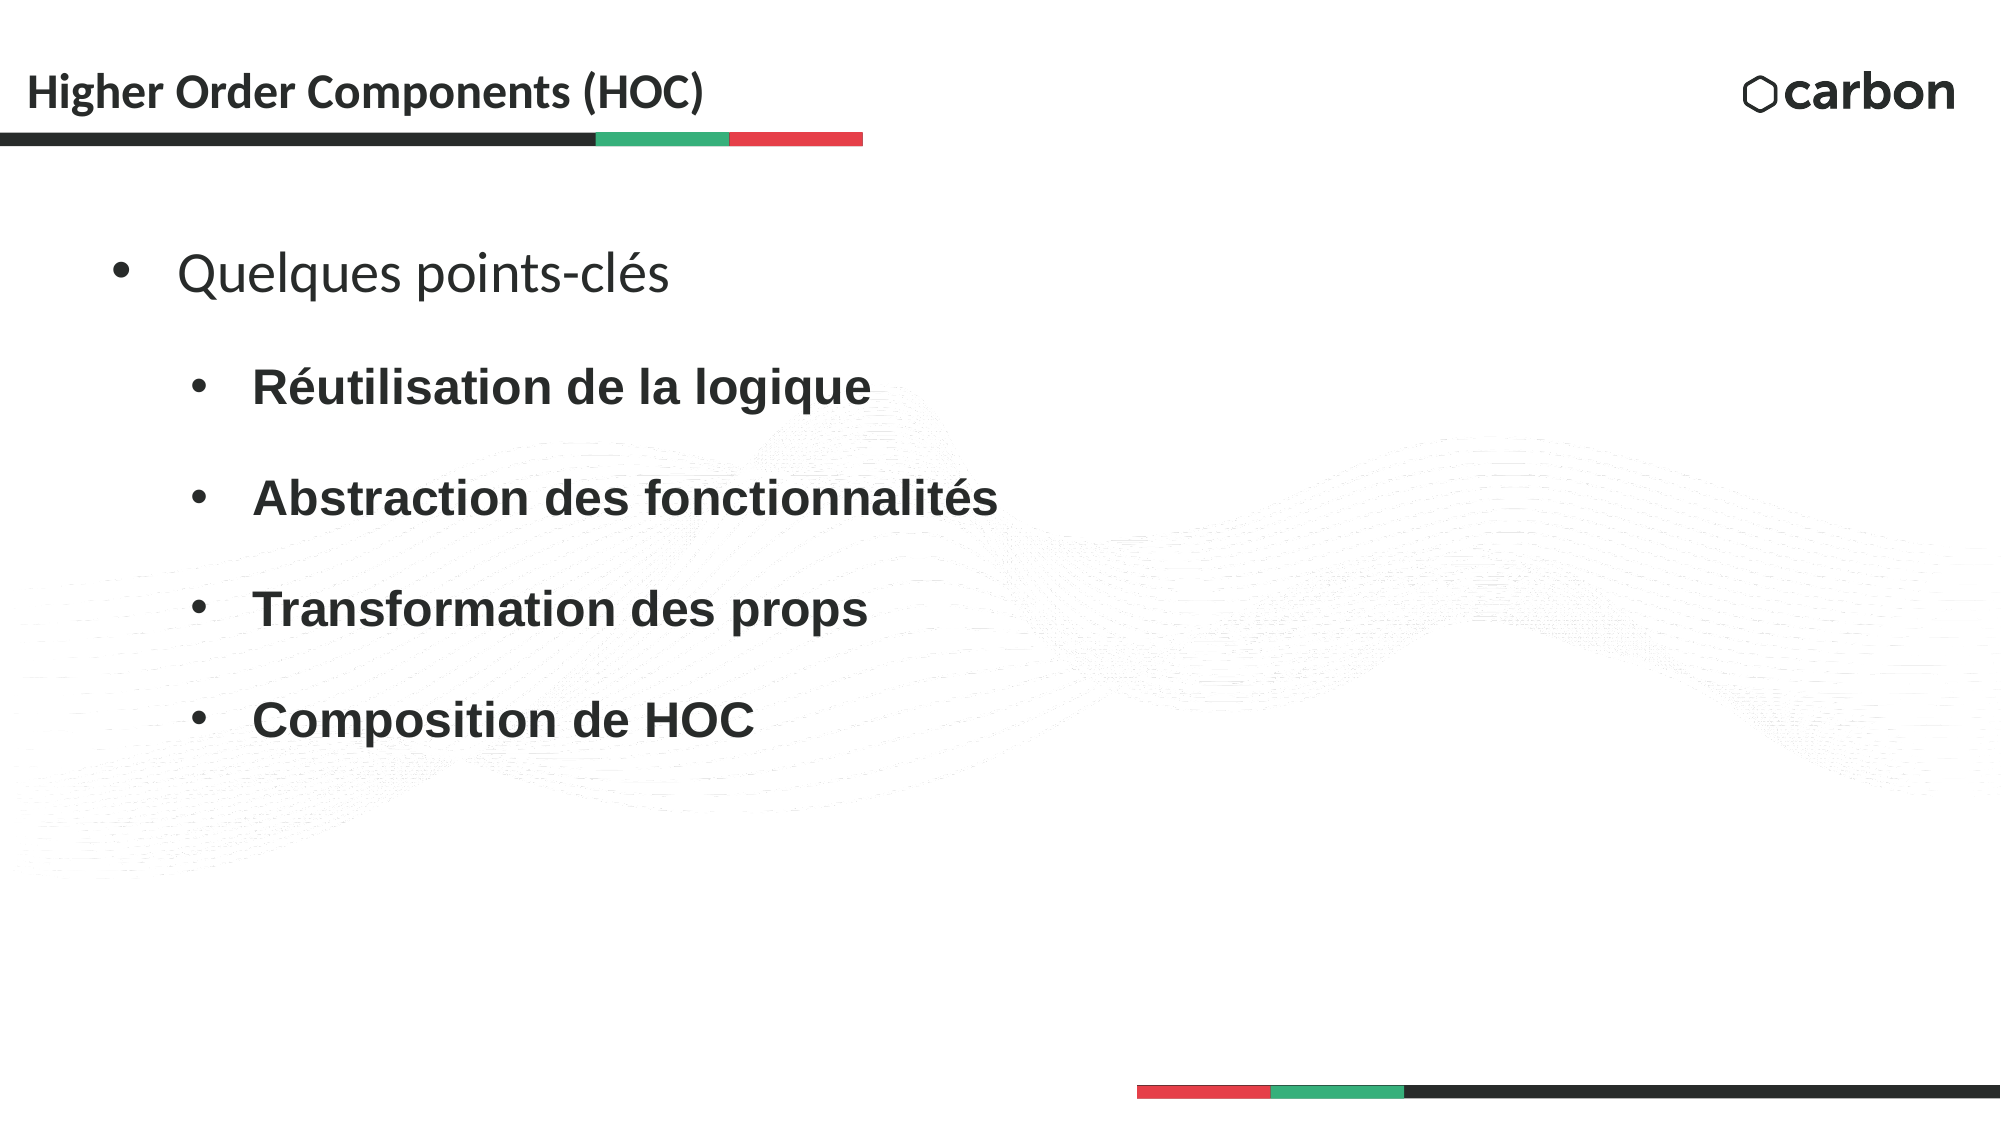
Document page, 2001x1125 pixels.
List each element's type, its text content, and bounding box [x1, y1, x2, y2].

picture [1743, 71, 1954, 113]
list Quelques points-clés Réutilisation de la logique Abstraction des fonctionnalités Transformation des props Composition de HOC [87, 191, 1892, 1005]
title Higher Order Components (HOC) [12, 52, 1712, 133]
